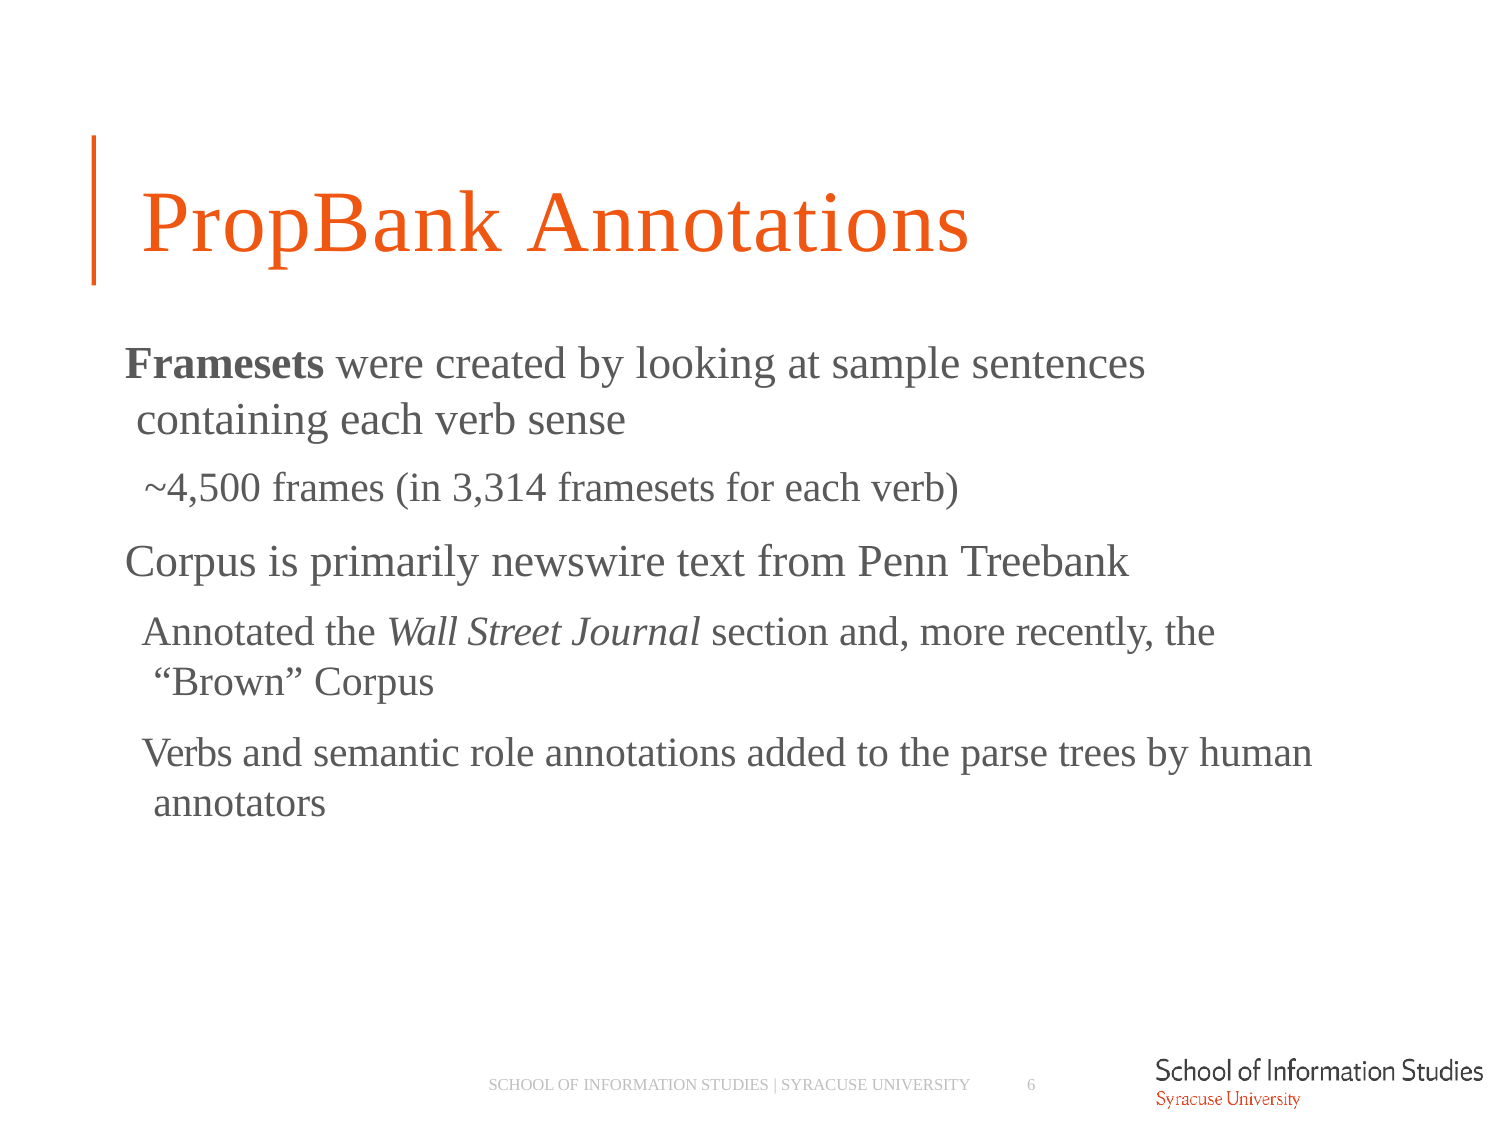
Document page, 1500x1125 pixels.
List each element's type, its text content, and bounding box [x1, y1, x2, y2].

footer SCHOOL OF INFORMATION STUDIES | SYRACUSE UNIVERSITY [486, 1073, 979, 1125]
title PropBank Annotations [138, 162, 977, 331]
picture [1156, 1058, 1483, 1109]
text_box 6 [1020, 1073, 1042, 1094]
text_box Framesets were created by looking at sample sentences containing each verb sense ­ ~4,500 frames (in 3,314 framesets for each verb) Corpus is primarily newswire text from Penn Treebank ­ Annotated the Wall Street Journal section and, more recently, the “Brown” Corpus ­ Verbs and semantic role annotations added to the parse trees by human annotators [122, 331, 1333, 825]
